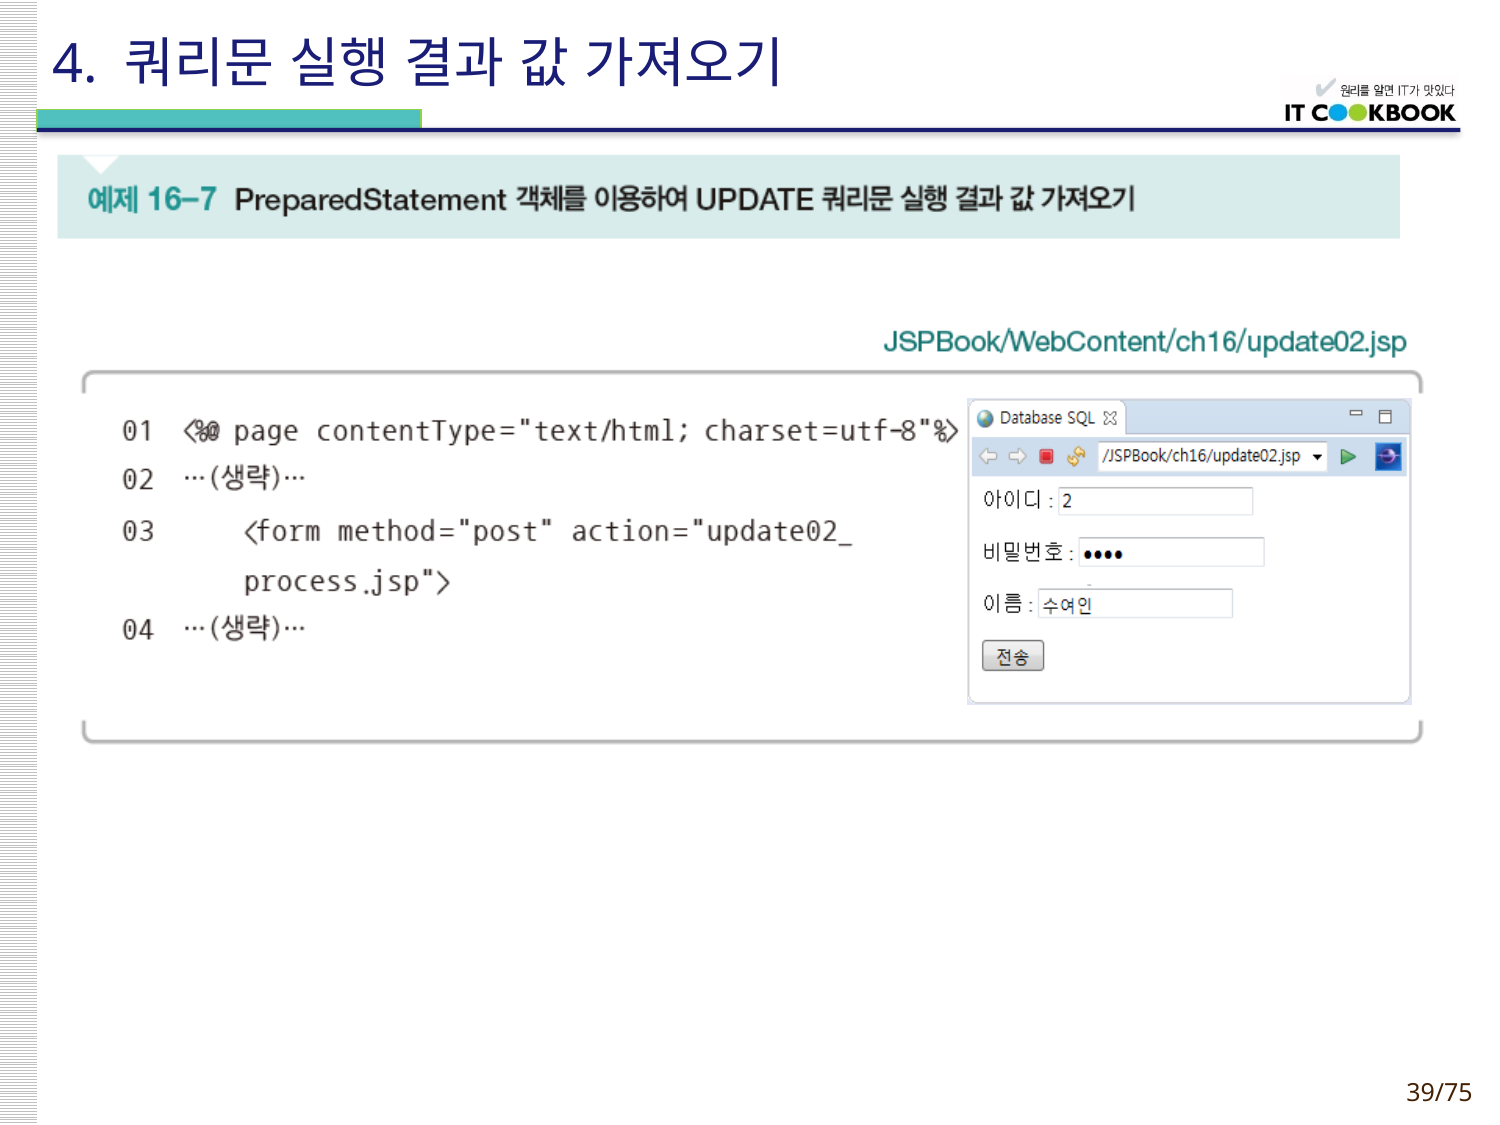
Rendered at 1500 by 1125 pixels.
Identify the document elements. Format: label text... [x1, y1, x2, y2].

picture [1281, 75, 1459, 123]
picture [70, 314, 1430, 751]
title 4. 쿼리문 실행 결과 값 가져오기 [37, 13, 1278, 109]
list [966, 398, 1412, 705]
picture [52, 152, 1401, 243]
